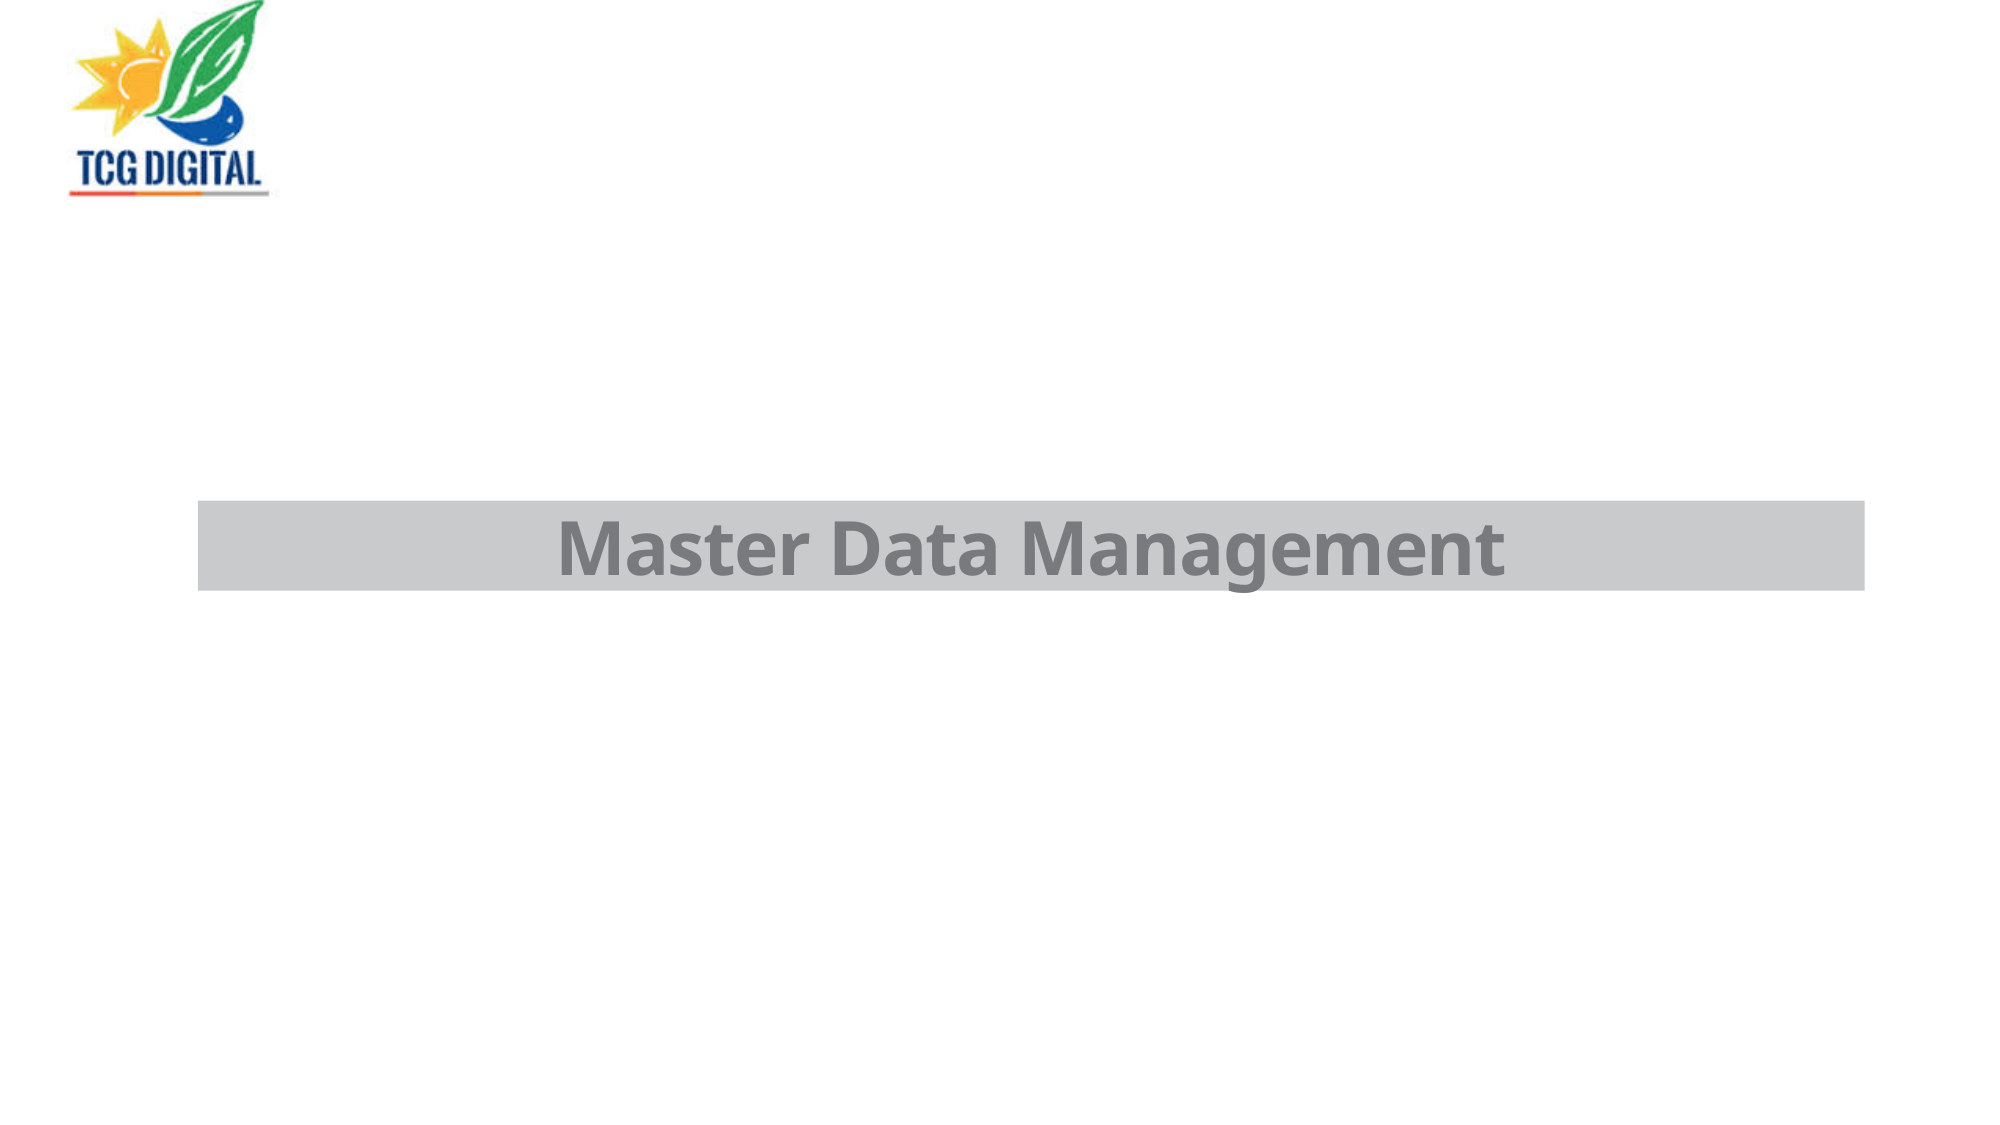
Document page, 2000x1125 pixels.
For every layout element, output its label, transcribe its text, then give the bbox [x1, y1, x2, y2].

picture [67, 0, 282, 200]
text_box Master Data Management [197, 500, 1865, 591]
